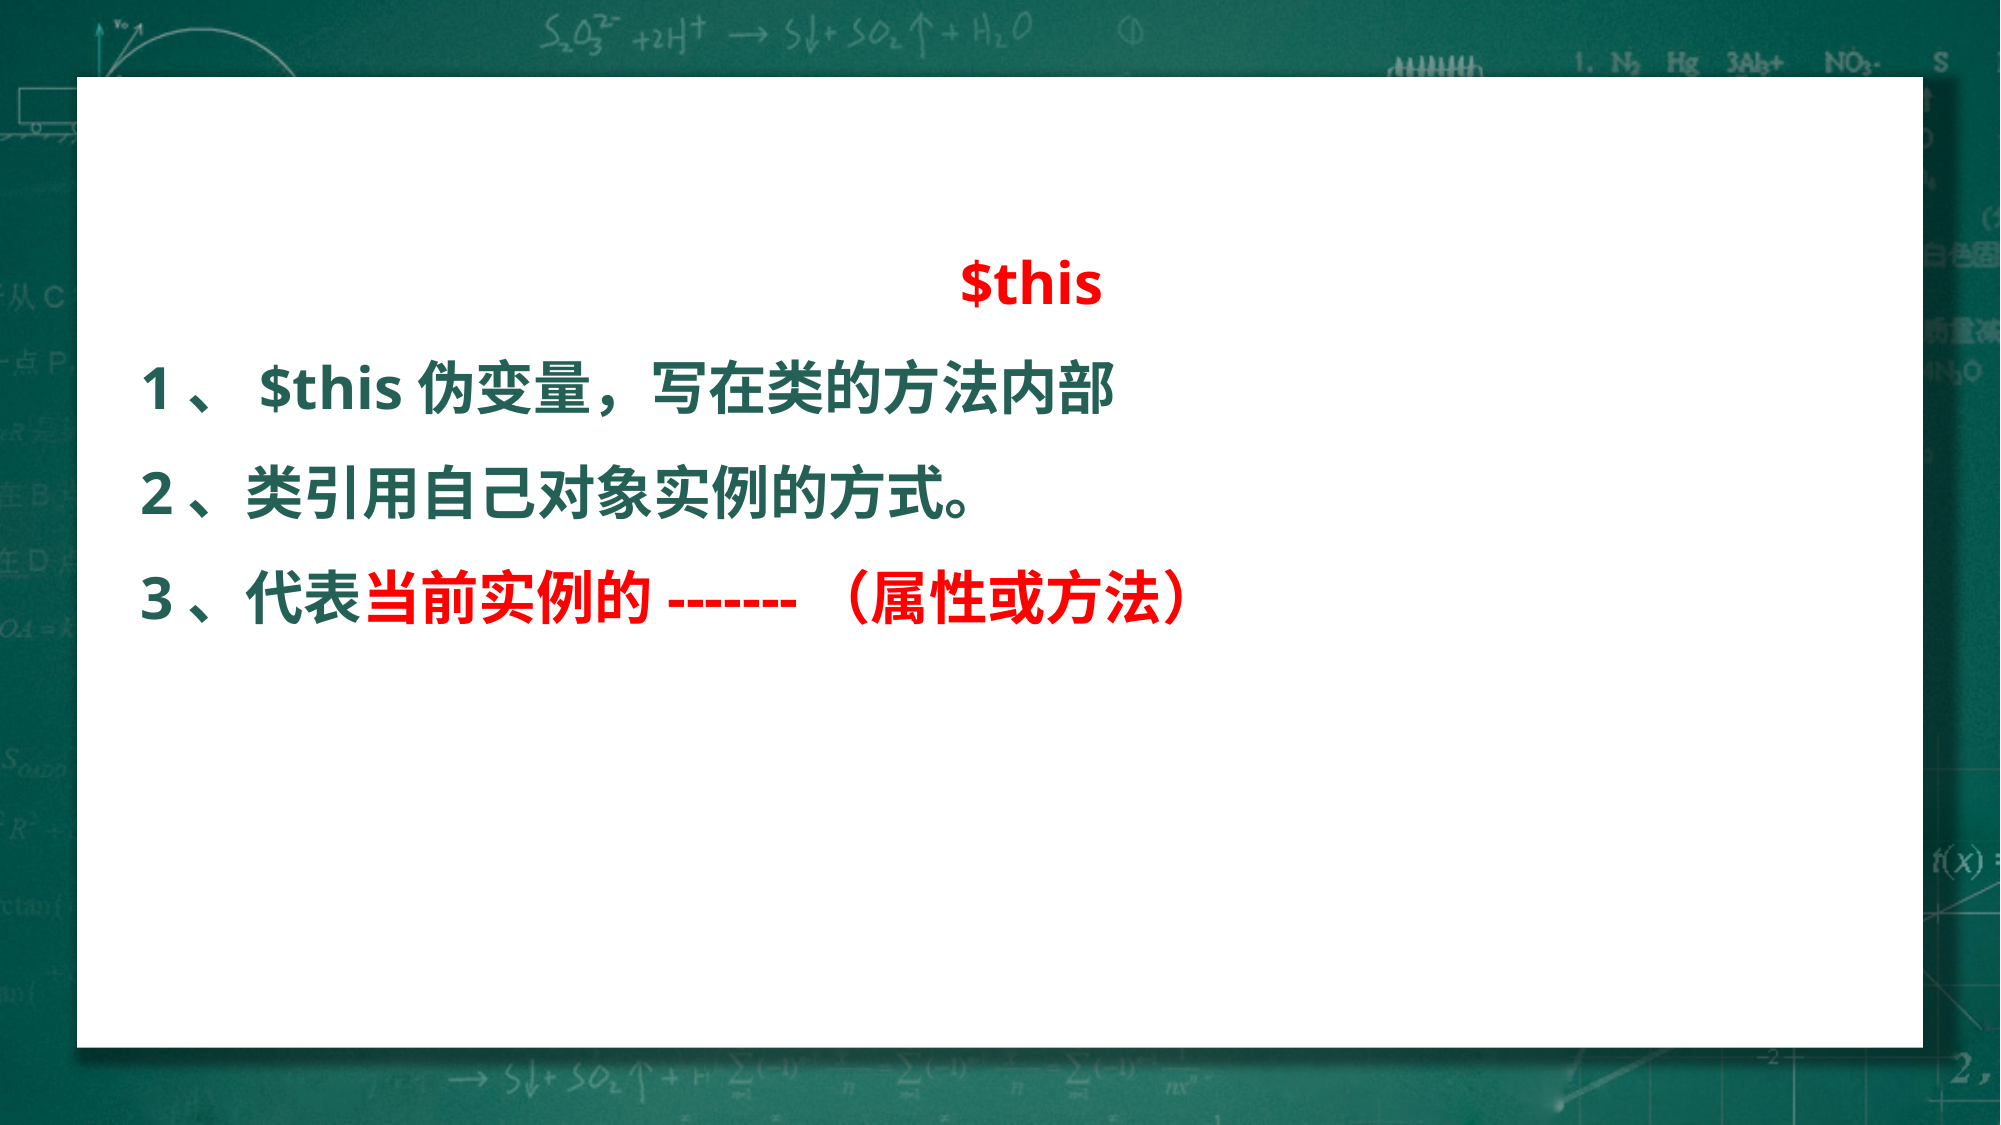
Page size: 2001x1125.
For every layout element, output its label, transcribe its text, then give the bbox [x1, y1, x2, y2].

picture [0, 0, 2000, 1125]
text_box $this 1、$this伪变量，写在类的方法内部 2、类引用自己对象实例的方式。 3、代表当前实例的-------（属性或方法） [125, 203, 1939, 954]
